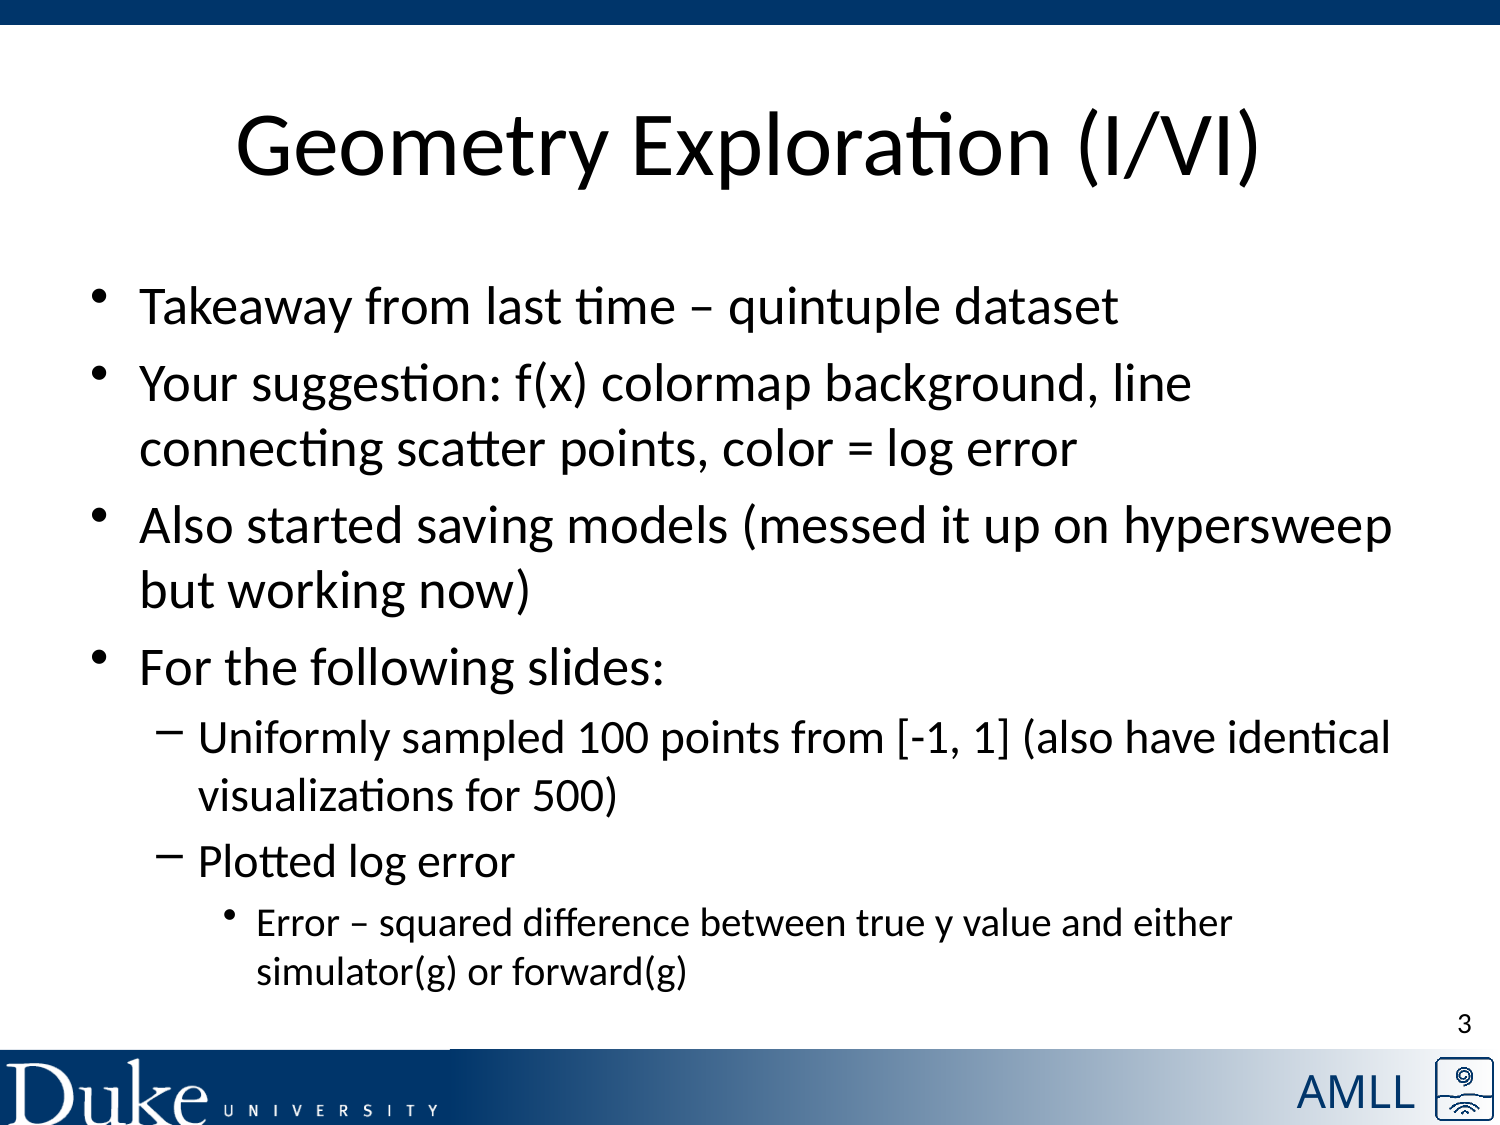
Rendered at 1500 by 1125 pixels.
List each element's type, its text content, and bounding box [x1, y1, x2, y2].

picture [0, 1048, 963, 1125]
list Takeaway from last time – quintuple dataset Your suggestion: f(x) colormap background, line connecting scatter points, color = log error Also started saving models (messed it up on hypersweep but working now) For the following slides: Uniformly sampled 100 points from [-1, 1] (also have identical visualizations for 500) Plotted log error Error – squared difference between true y value and either simulator(g) or forward(g) [75, 262, 1425, 1005]
slide_number 3 [1412, 997, 1500, 1049]
title Geometry Exploration (I/VI) [75, 45, 1425, 233]
picture [1435, 1057, 1494, 1121]
